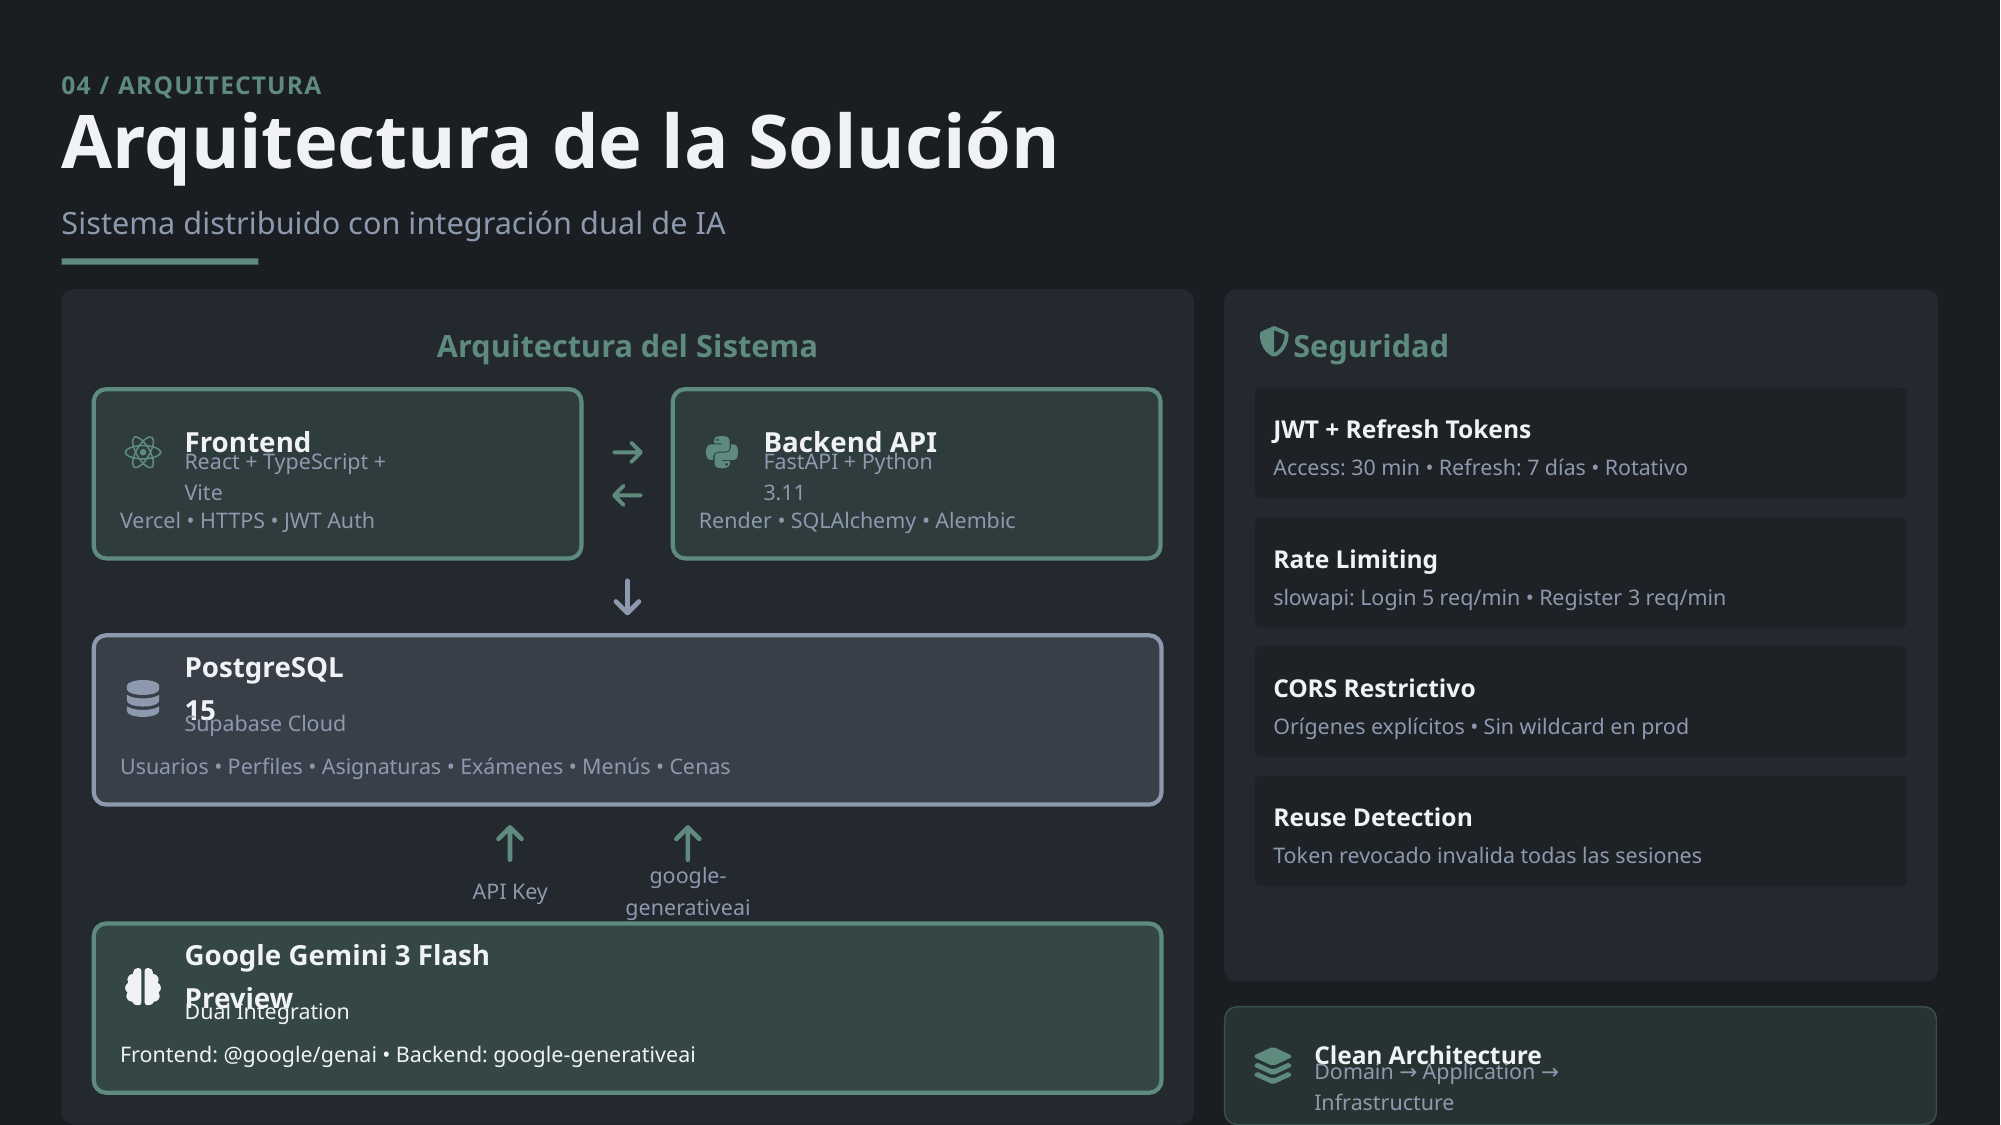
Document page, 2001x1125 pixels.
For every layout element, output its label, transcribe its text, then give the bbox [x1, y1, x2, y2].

text_box [1254, 1062, 1292, 1075]
text_box FastAPI + Python 3.11 [763, 458, 966, 490]
text_box Domain → Application → Infrastructure [1314, 1068, 1695, 1100]
text_box [125, 968, 142, 1006]
text_box google-generativeai [589, 872, 787, 904]
text_box Seguridad [1293, 320, 1923, 364]
text_box [1254, 1047, 1292, 1066]
text_box [672, 389, 1161, 559]
text_box JWT + Refresh Tokens [1273, 406, 1902, 444]
text_box React + TypeScript + Vite [184, 458, 428, 490]
text_box [1224, 289, 1939, 982]
text_box Clean Architecture [1314, 1031, 1696, 1069]
text_box [126, 706, 160, 717]
text_box [496, 825, 524, 863]
text_box CORS Restrictivo [1273, 664, 1902, 702]
text_box [705, 436, 739, 469]
text_box Access: 30 min • Refresh: 7 días • Rotativo [1273, 449, 1900, 480]
text_box Supabase Cloud [184, 704, 365, 736]
text_box [61, 258, 259, 265]
text_box [93, 389, 582, 559]
text_box Render • SQLAlchemy • Alembic [699, 501, 1146, 533]
text_box Frontend: @google/genai • Backend: google-generativeai [119, 1035, 1147, 1067]
text_box [1254, 1072, 1292, 1084]
text_box [61, 289, 1194, 1125]
text_box Orígenes explícitos • Sin wildcard en prod [1273, 707, 1900, 739]
text_box Sistema distribuido con integración dual de IA [61, 196, 1954, 240]
text_box Backend API [763, 415, 969, 459]
text_box Arquitectura de la Solución [61, 110, 1976, 185]
text_box PostgreSQL 15 [184, 661, 368, 705]
text_box Token revocado invalida todas las sesiones [1273, 836, 1900, 868]
text_box API Key [468, 872, 552, 904]
text_box Usuarios • Perfiles • Asignaturas • Exámenes • Menús • Cenas [119, 747, 1147, 779]
text_box [1254, 646, 1908, 757]
text_box Vercel • HTTPS • JWT Auth [120, 501, 567, 533]
text_box [126, 680, 160, 695]
text_box slowapi: Login 5 req/min • Register 3 req/min [1273, 578, 1900, 610]
text_box [124, 436, 162, 469]
text_box [1224, 1006, 1937, 1125]
text_box Arquitectura del Sistema [84, 320, 1171, 364]
text_box [674, 825, 702, 863]
text_box [612, 441, 643, 464]
text_box Frontend [184, 415, 431, 459]
text_box Rate Limiting [1273, 535, 1902, 573]
text_box Google Gemini 3 Flash Preview [184, 949, 568, 993]
text_box [612, 484, 643, 507]
text_box [1254, 387, 1908, 499]
text_box Reuse Detection [1273, 793, 1902, 831]
text_box [1259, 326, 1289, 357]
text_box Dual Integration [184, 992, 565, 1024]
text_box [1254, 775, 1908, 887]
text_box [613, 578, 642, 616]
text_box [1254, 516, 1908, 628]
text_box [93, 635, 1162, 805]
text_box [126, 694, 160, 707]
text_box [144, 968, 161, 1006]
text_box [93, 923, 1162, 1093]
text_box 04 / ARQUITECTURA [61, 61, 1951, 99]
